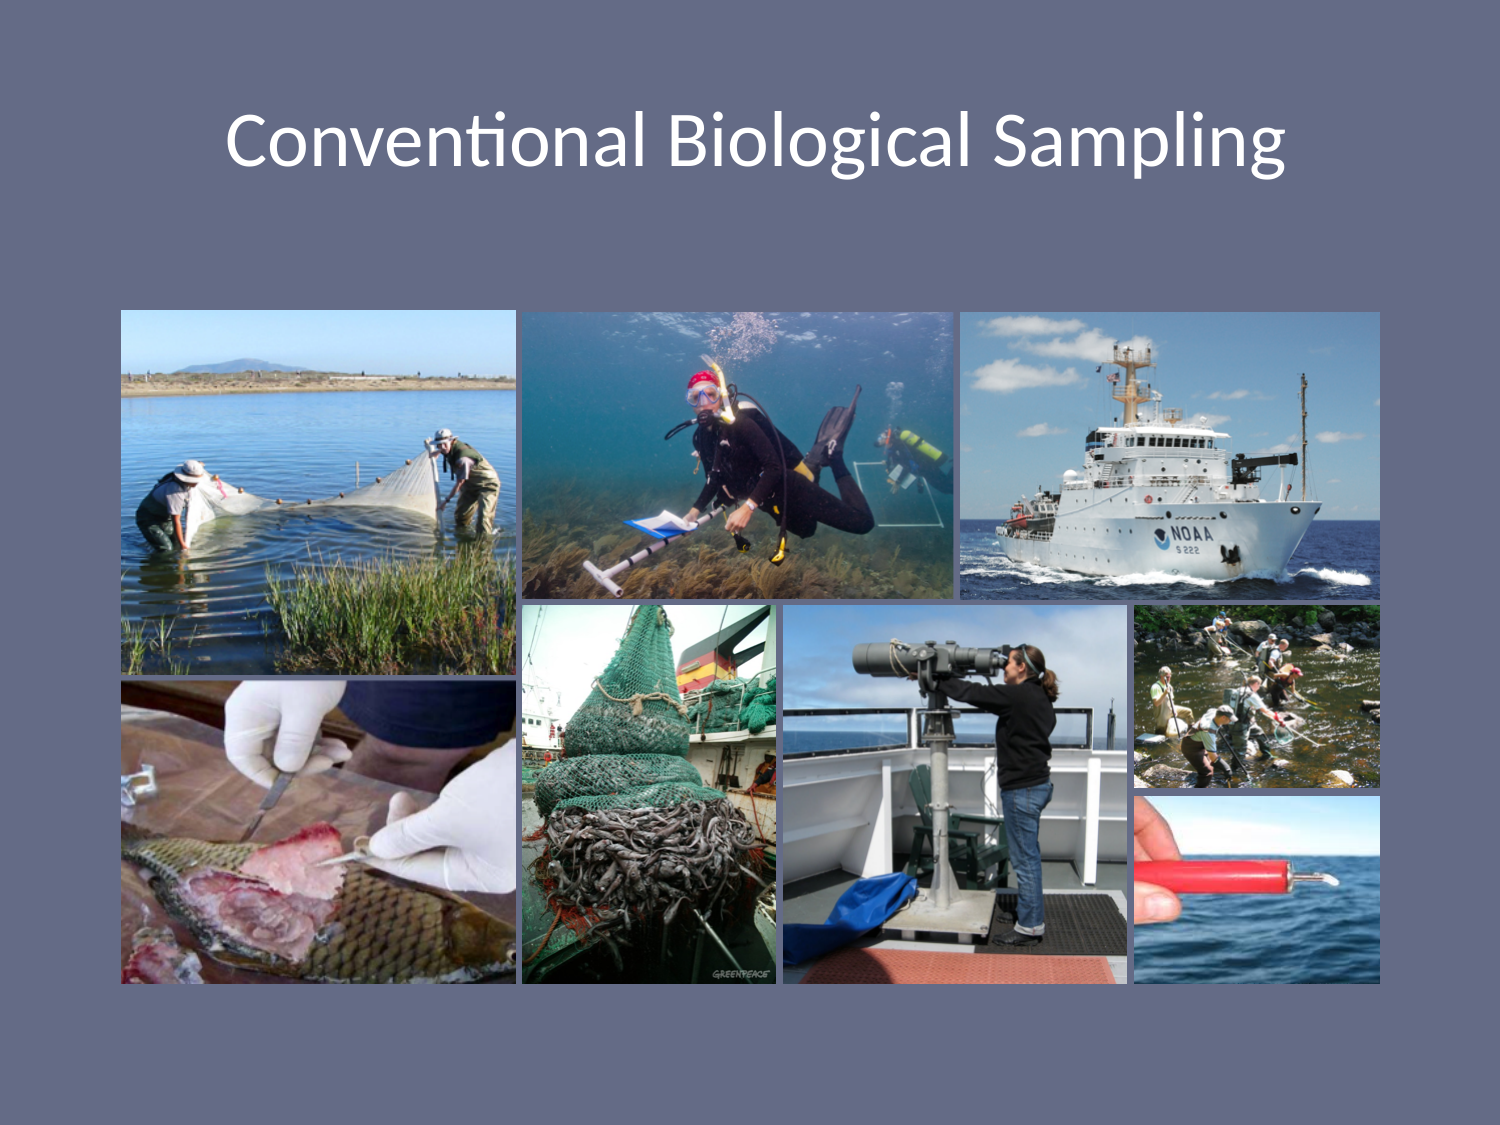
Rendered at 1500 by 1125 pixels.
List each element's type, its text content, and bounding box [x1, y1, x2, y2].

picture [522, 312, 954, 600]
picture [522, 605, 777, 984]
picture [783, 605, 1127, 985]
title Conventional Biological Sampling [43, 51, 1469, 218]
picture [121, 680, 516, 985]
picture [960, 312, 1381, 600]
picture [1134, 796, 1380, 985]
picture [1134, 605, 1380, 788]
picture [121, 310, 516, 675]
